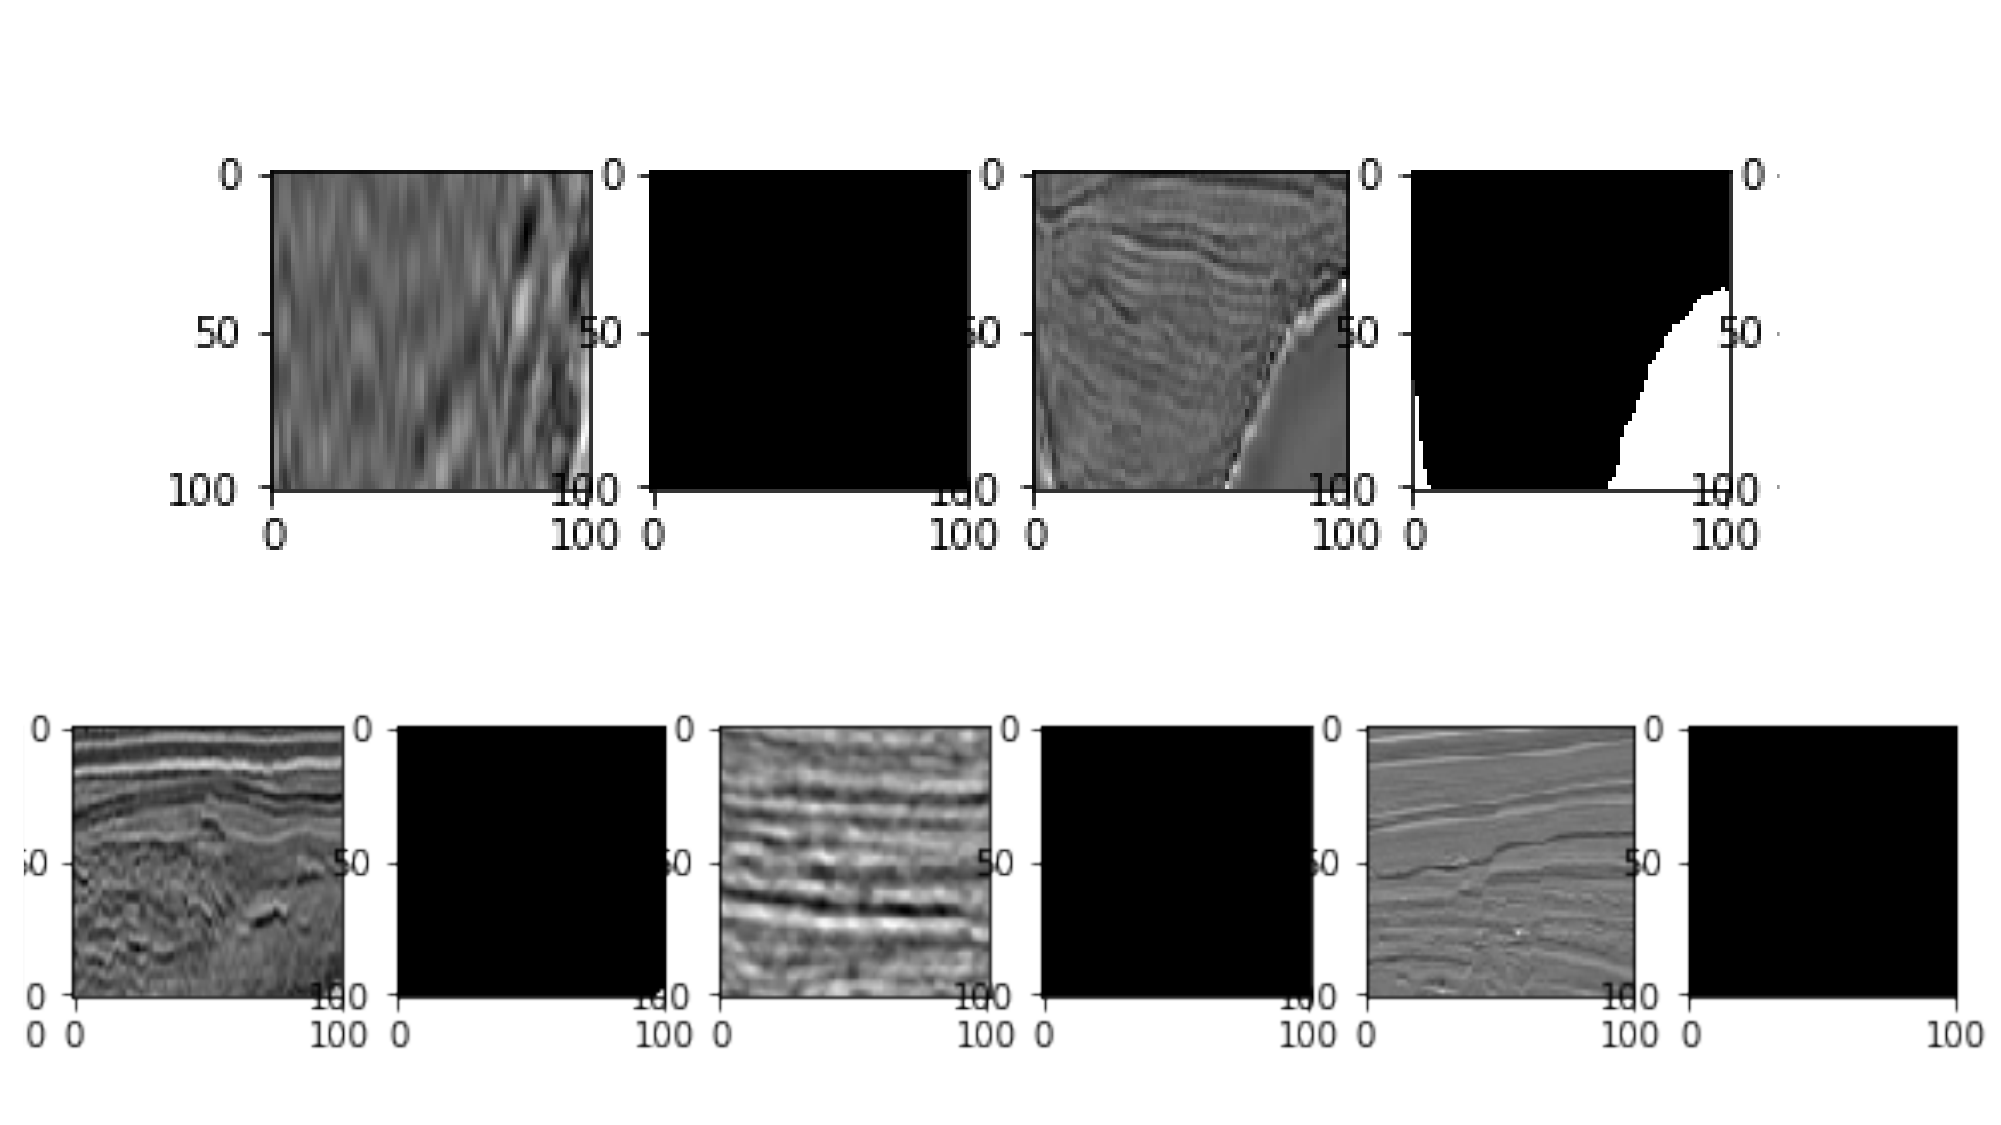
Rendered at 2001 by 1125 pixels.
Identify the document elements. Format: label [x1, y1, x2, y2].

picture [138, 130, 1780, 587]
picture [23, 692, 2000, 1080]
